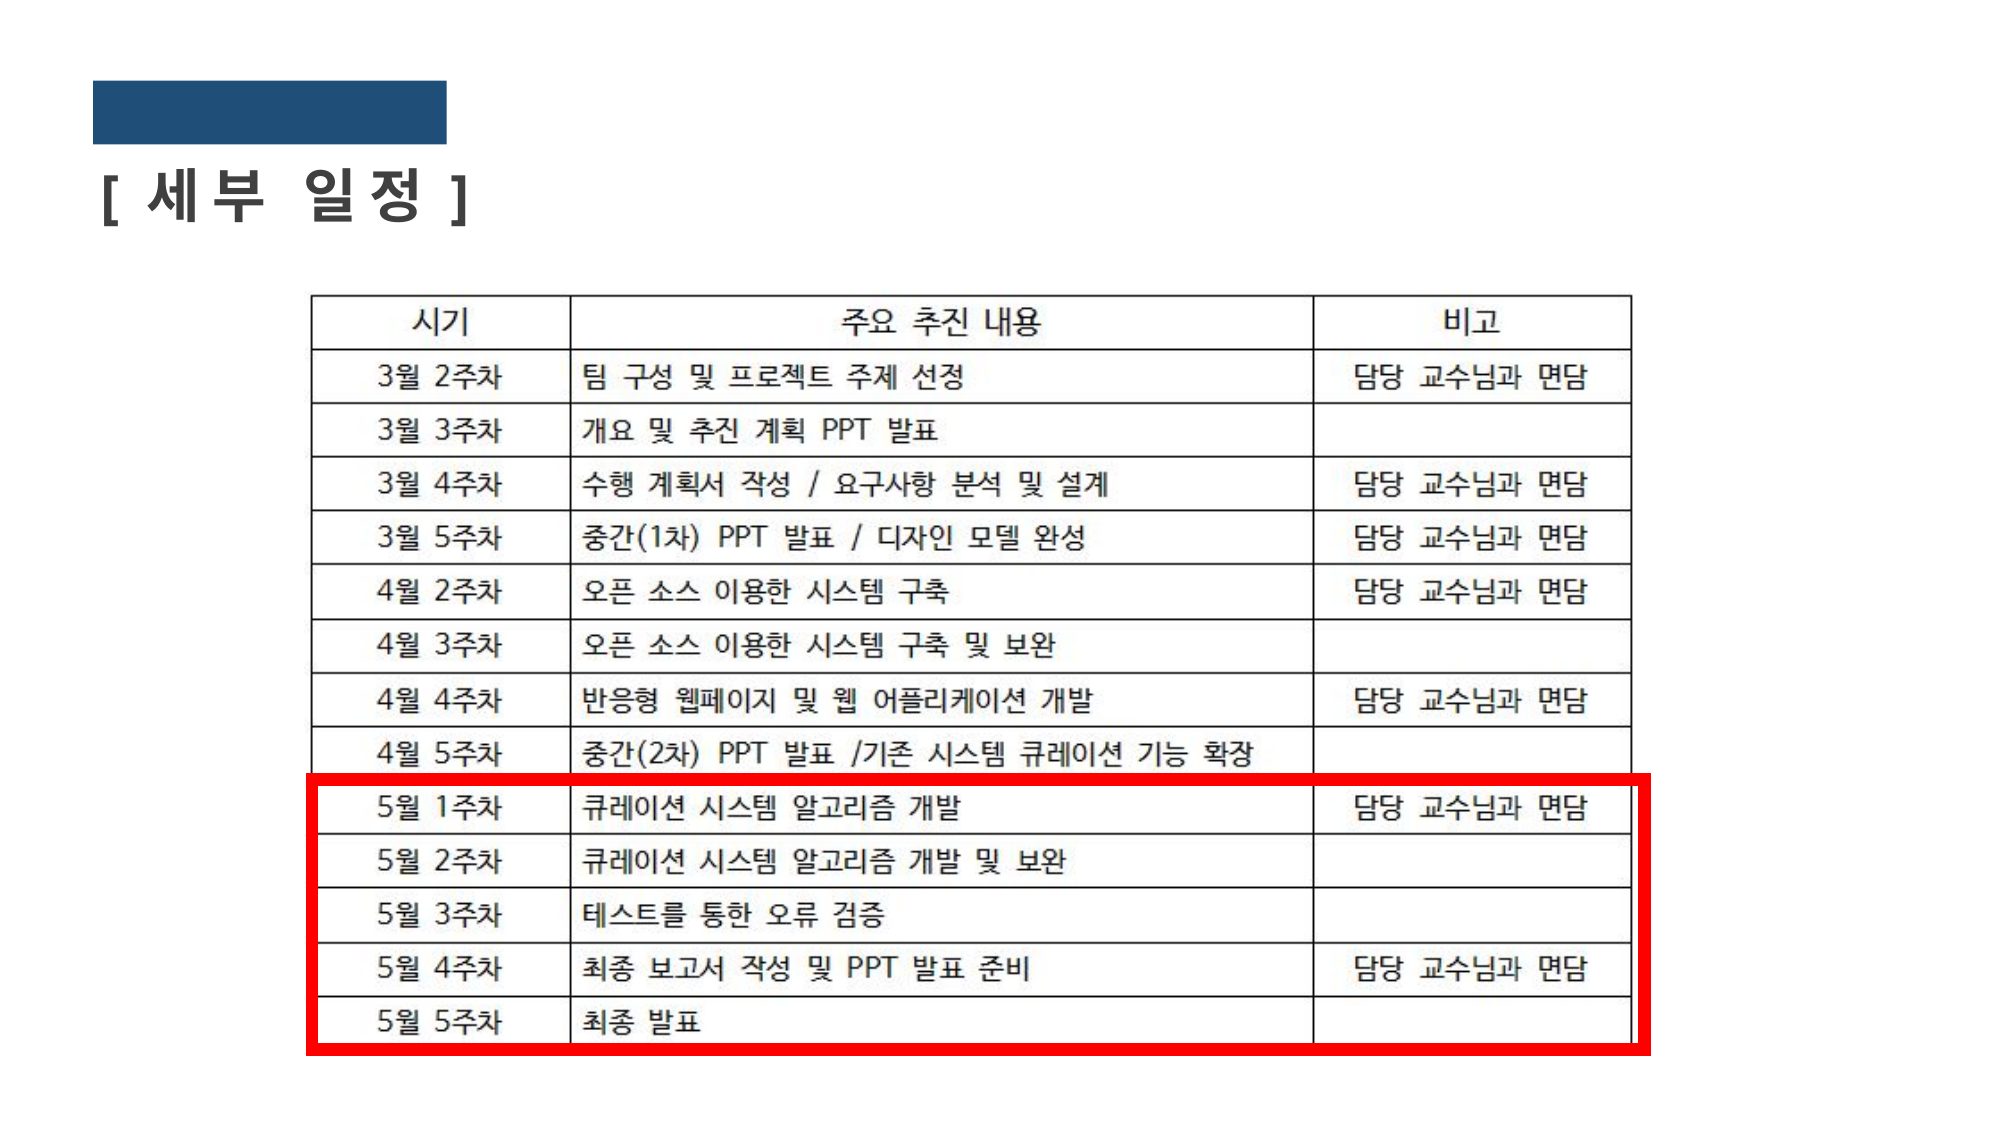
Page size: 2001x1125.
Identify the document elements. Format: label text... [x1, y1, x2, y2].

picture [304, 290, 1639, 1055]
text_box [1639, 779, 1645, 1050]
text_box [92, 80, 447, 145]
text_box [세부 일정] [93, 151, 1860, 237]
